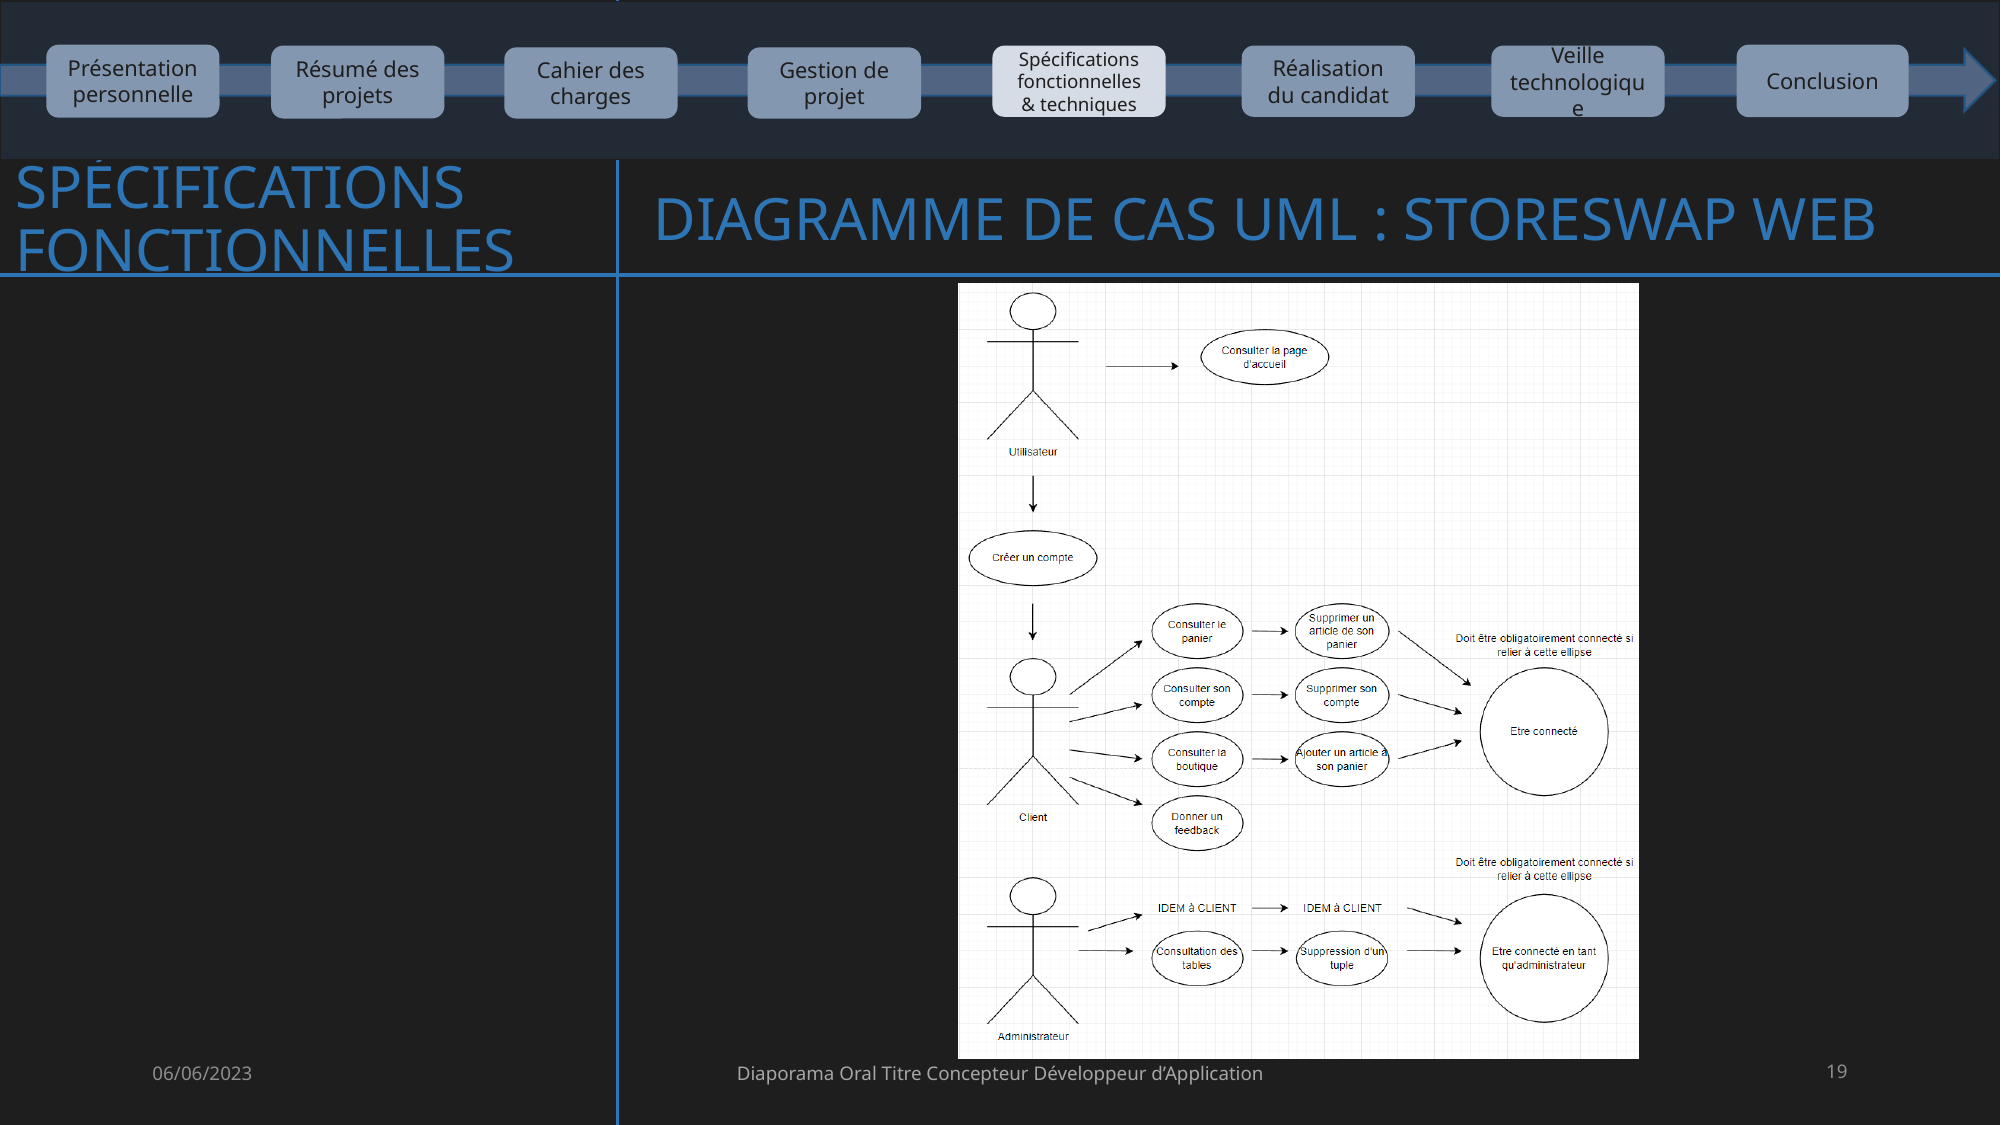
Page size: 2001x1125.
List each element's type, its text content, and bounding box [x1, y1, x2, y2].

picture [958, 283, 1639, 1059]
title Spécifications fonctionnelles [15, 160, 647, 292]
footer Diaporama Oral Titre Concepteur Développeur d’Application [662, 1042, 1338, 1103]
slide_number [137, 1042, 588, 1103]
slide_number 19 [1412, 1042, 1863, 1103]
text_box Diagramme de cas UML : Storeswap web [653, 179, 1985, 261]
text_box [0, 1, 2000, 160]
